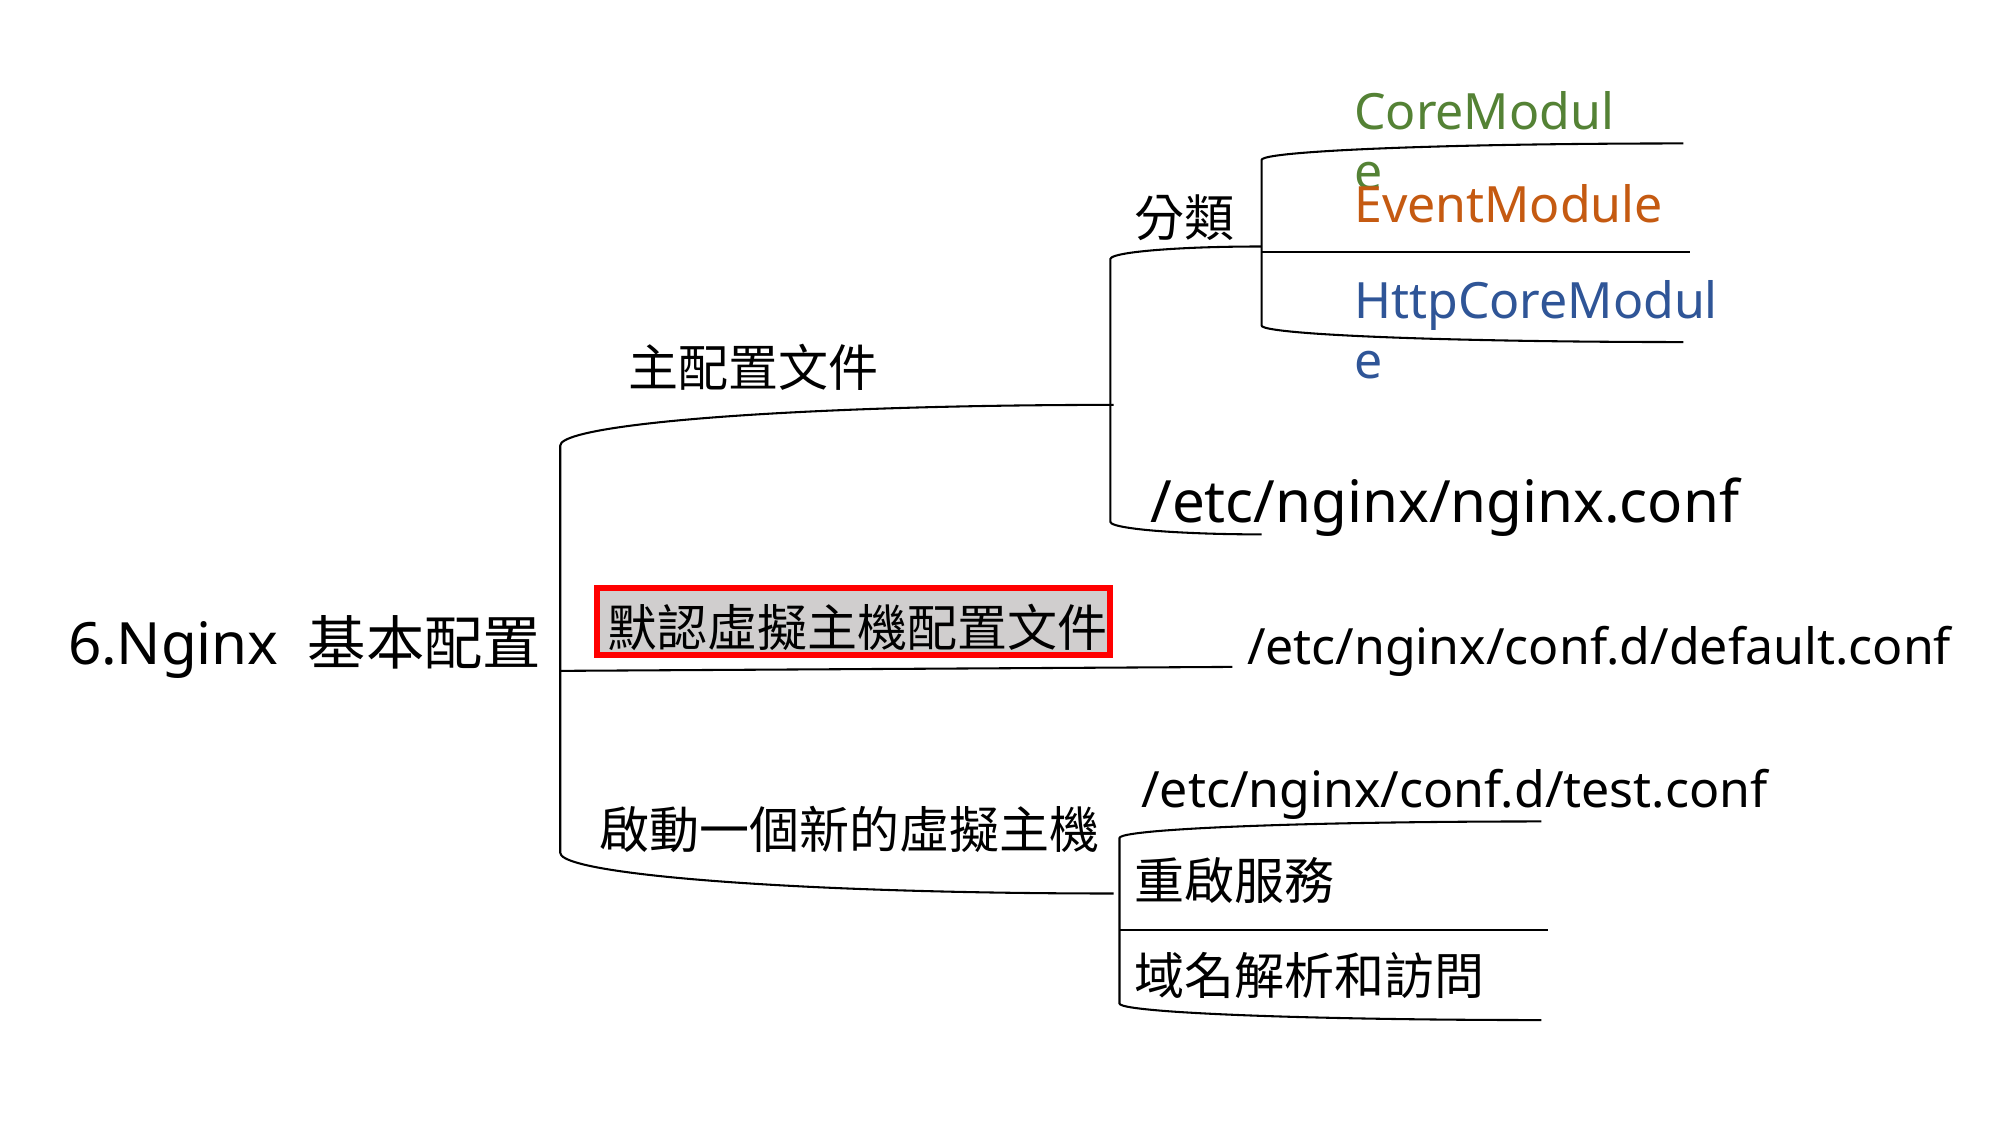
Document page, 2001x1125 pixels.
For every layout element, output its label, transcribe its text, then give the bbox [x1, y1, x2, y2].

text_box [592, 867, 1114, 895]
text_box 重啟服務 [1119, 842, 1810, 917]
text_box [1261, 149, 1684, 251]
text_box 6.Nginx 基本配置 [53, 598, 559, 684]
text_box 啟動一個新的虛擬主機 [584, 791, 1214, 867]
text_box [1118, 826, 1542, 1004]
text_box [559, 404, 1114, 866]
text_box [1656, 142, 1684, 165]
text_box EventModule [1339, 165, 1684, 241]
text_box /etc/nginx/nginx.conf [1135, 456, 1868, 542]
text_box /etc/nginx/conf.d/default.conf [1232, 607, 1981, 682]
text_box [1109, 254, 1262, 530]
text_box 分類 [1119, 179, 1261, 254]
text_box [592, 588, 1131, 665]
text_box 域名解析和訪問 [1119, 937, 1810, 1012]
text_box [1261, 252, 1684, 336]
text_box /etc/nginx/conf.d/test.conf [1113, 750, 1804, 826]
text_box 主配置文件 [613, 329, 1061, 404]
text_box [560, 666, 1233, 671]
text_box HttpCoreModule [1339, 261, 1745, 396]
text_box [1171, 1012, 1542, 1021]
text_box CoreModule [1339, 71, 1656, 165]
